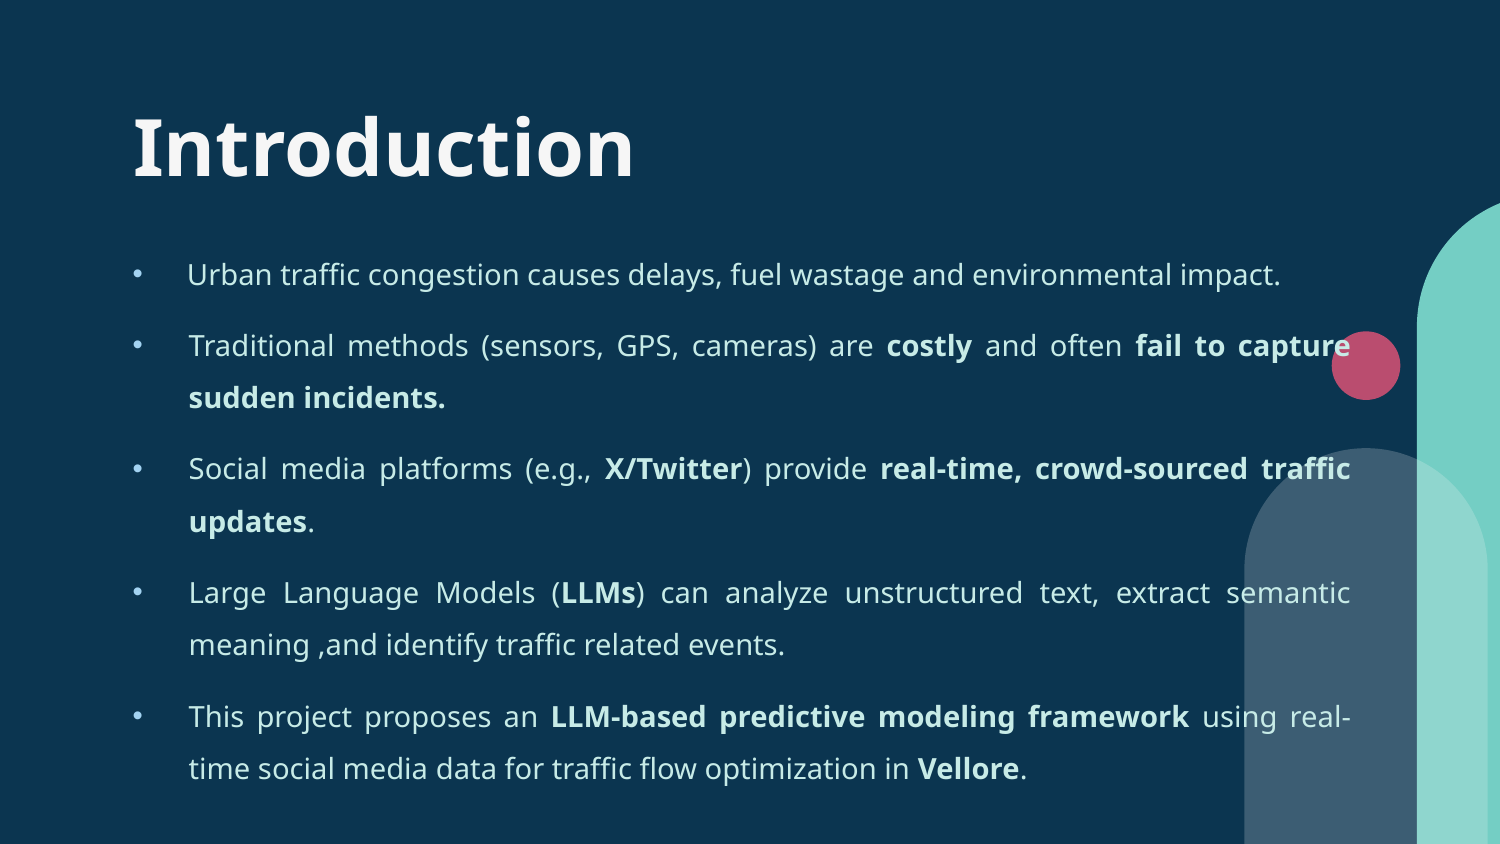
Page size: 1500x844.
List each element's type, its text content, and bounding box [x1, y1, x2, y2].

text_box Urban traffic congestion causes delays, fuel wastage and environmental impact. Traditional methods (sensors, GPS, cameras) are costly and often fail to capture sudden incidents. Social media platforms (e.g., X/Twitter) provide real-time, crowd-sourced traffic updates. Large Language Models (LLMs) can analyze unstructured text, extract semantic meaning ,and identify traffic related events. This project proposes an LLM-based predictive modeling framework using real-time social media data for traffic flow optimization in Vellore. [117, 230, 1239, 793]
title Introduction [118, 82, 1382, 177]
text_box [1244, 192, 1500, 844]
